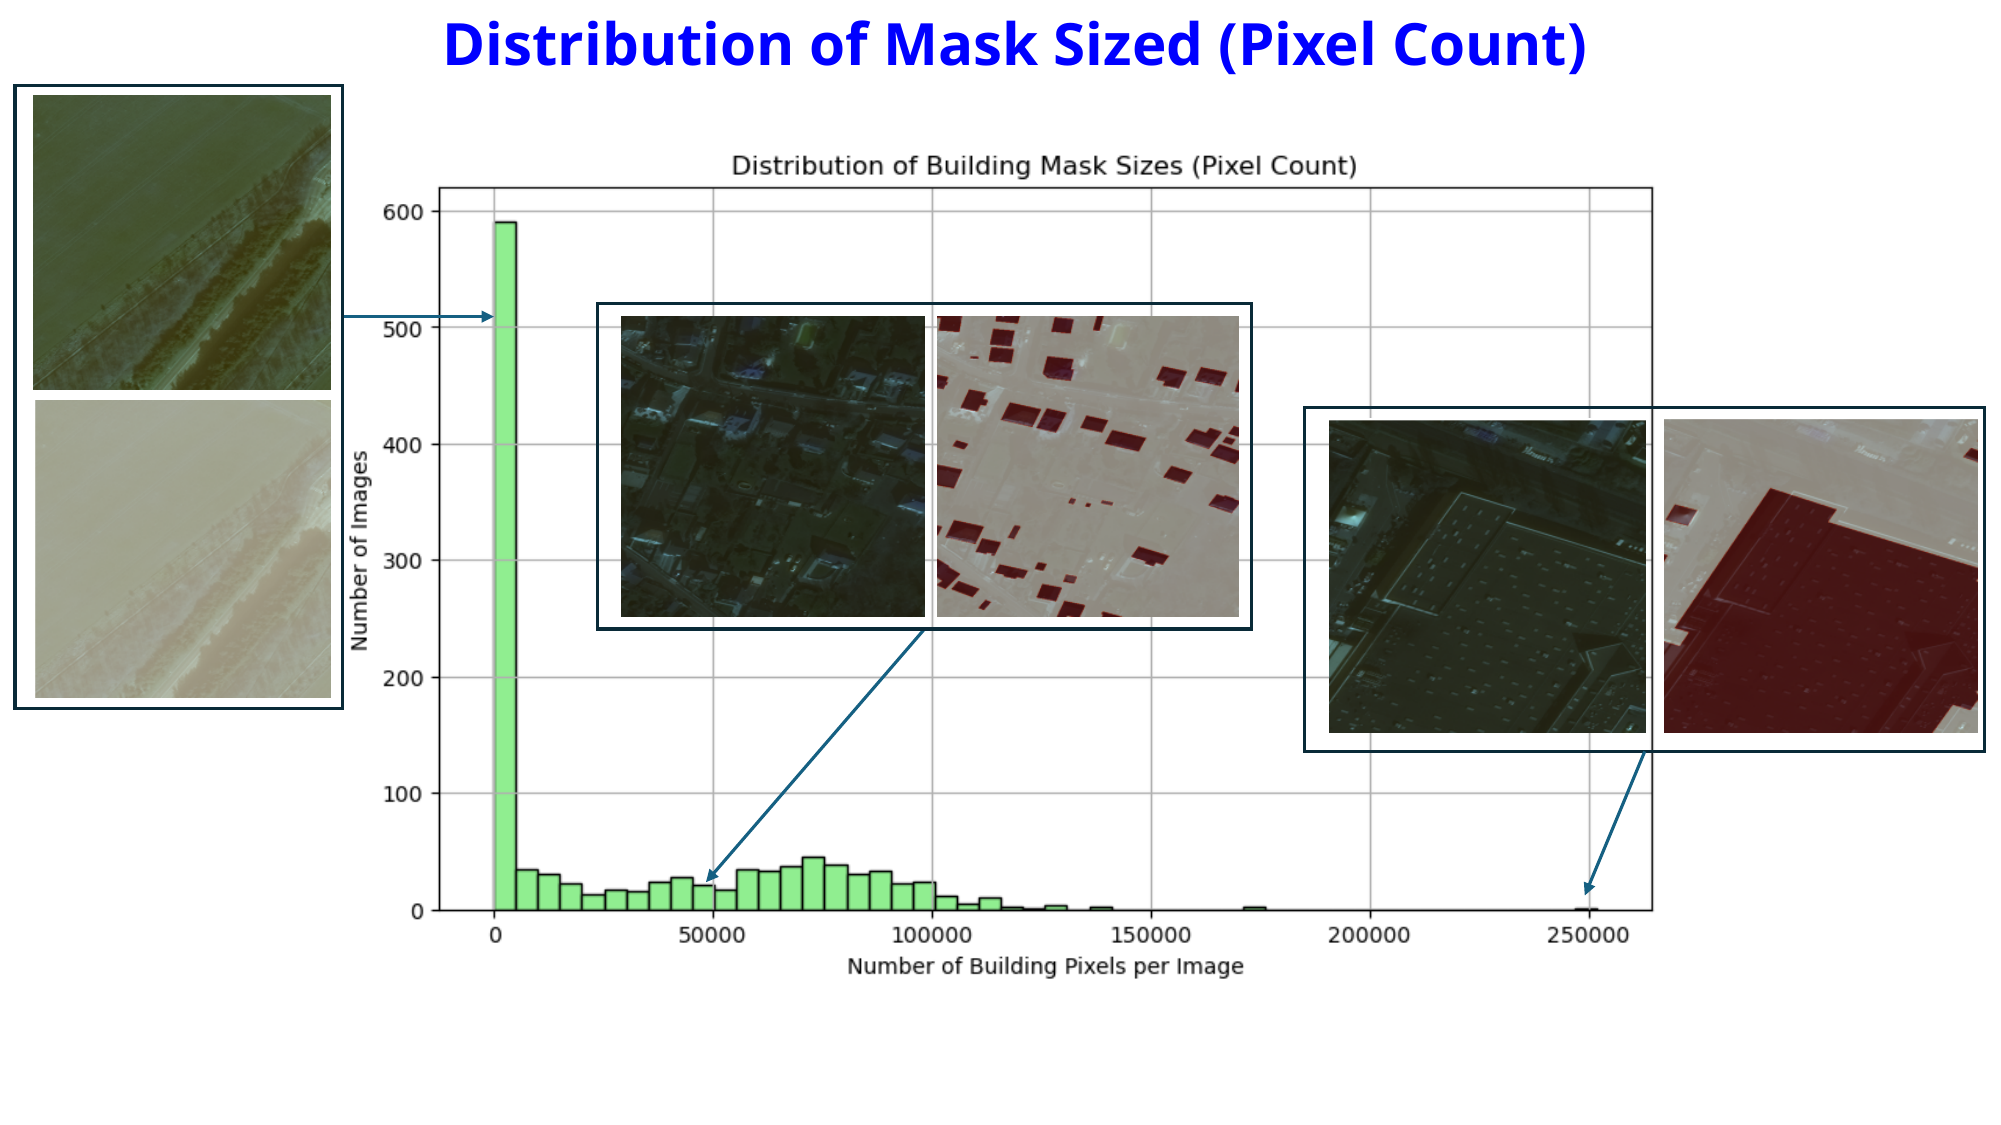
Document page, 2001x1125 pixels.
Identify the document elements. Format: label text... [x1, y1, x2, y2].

text_box [1658, 406, 1986, 753]
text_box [705, 628, 925, 883]
picture [1663, 417, 1978, 733]
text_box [1584, 751, 1646, 896]
text_box [13, 84, 344, 710]
text_box Distribution of Mask Sized (Pixel Count) [15, 0, 2000, 85]
picture [342, 142, 1658, 983]
picture [32, 94, 332, 391]
picture [32, 400, 332, 698]
